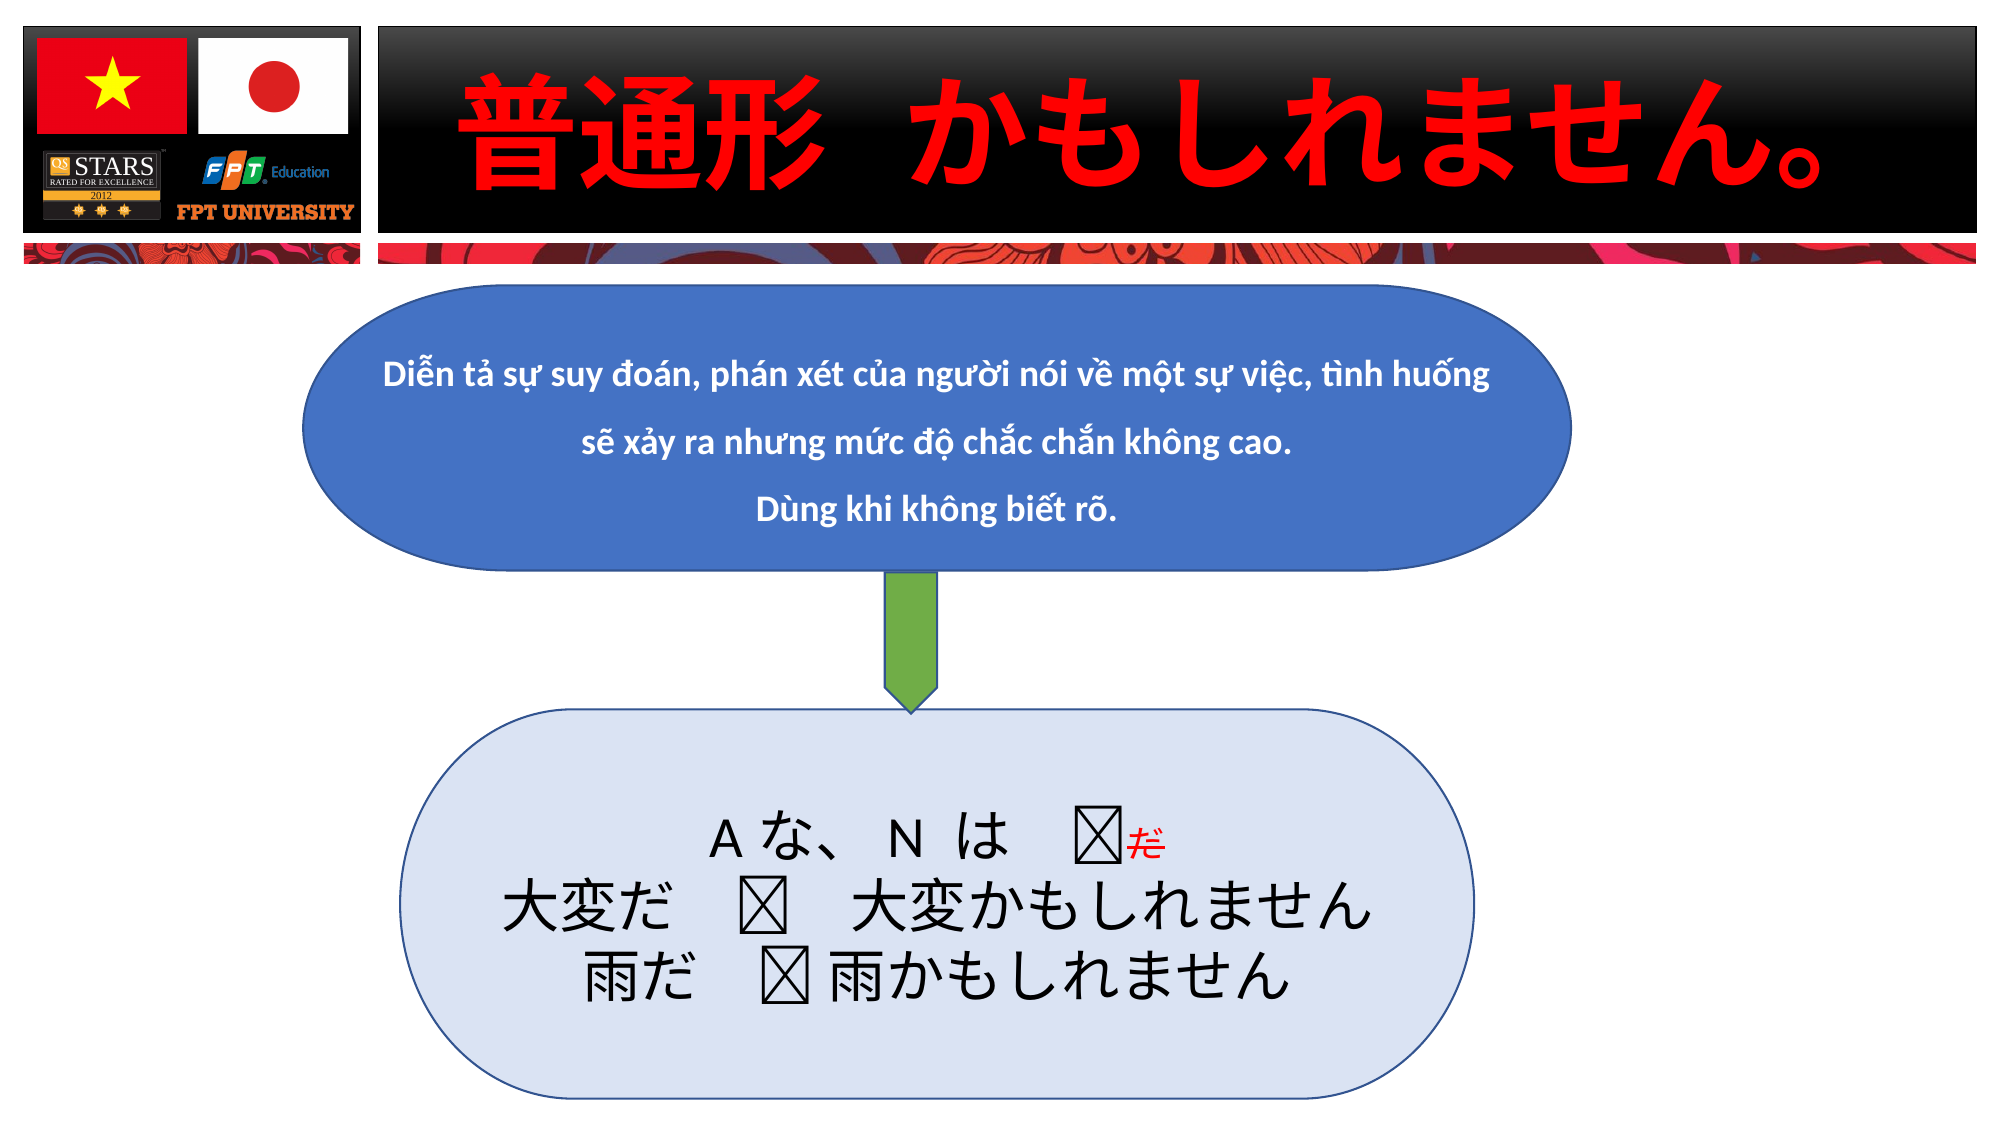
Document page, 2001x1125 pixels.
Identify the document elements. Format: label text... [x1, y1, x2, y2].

text_box [920, 692, 1774, 1099]
text_box Aな、N は だ 大変だ  大変かもしれません 雨だ  雨かもしれません [399, 708, 1476, 1100]
picture [37, 38, 187, 134]
picture [378, 243, 1977, 264]
picture [23, 243, 361, 264]
text_box [198, 692, 902, 1099]
text_box [883, 571, 939, 716]
picture [198, 38, 349, 134]
text_box Diễn tả sự suy đoán, phán xét của người nói về một sự việc, tình huống sẽ xảy ra nhưng mức độ chắc chắn không cao. Dùng khi không biết rõ. [302, 284, 1573, 572]
picture [36, 136, 361, 233]
text_box [23, 26, 361, 233]
text_box 普通形 かもしれません。 [378, 26, 1977, 233]
